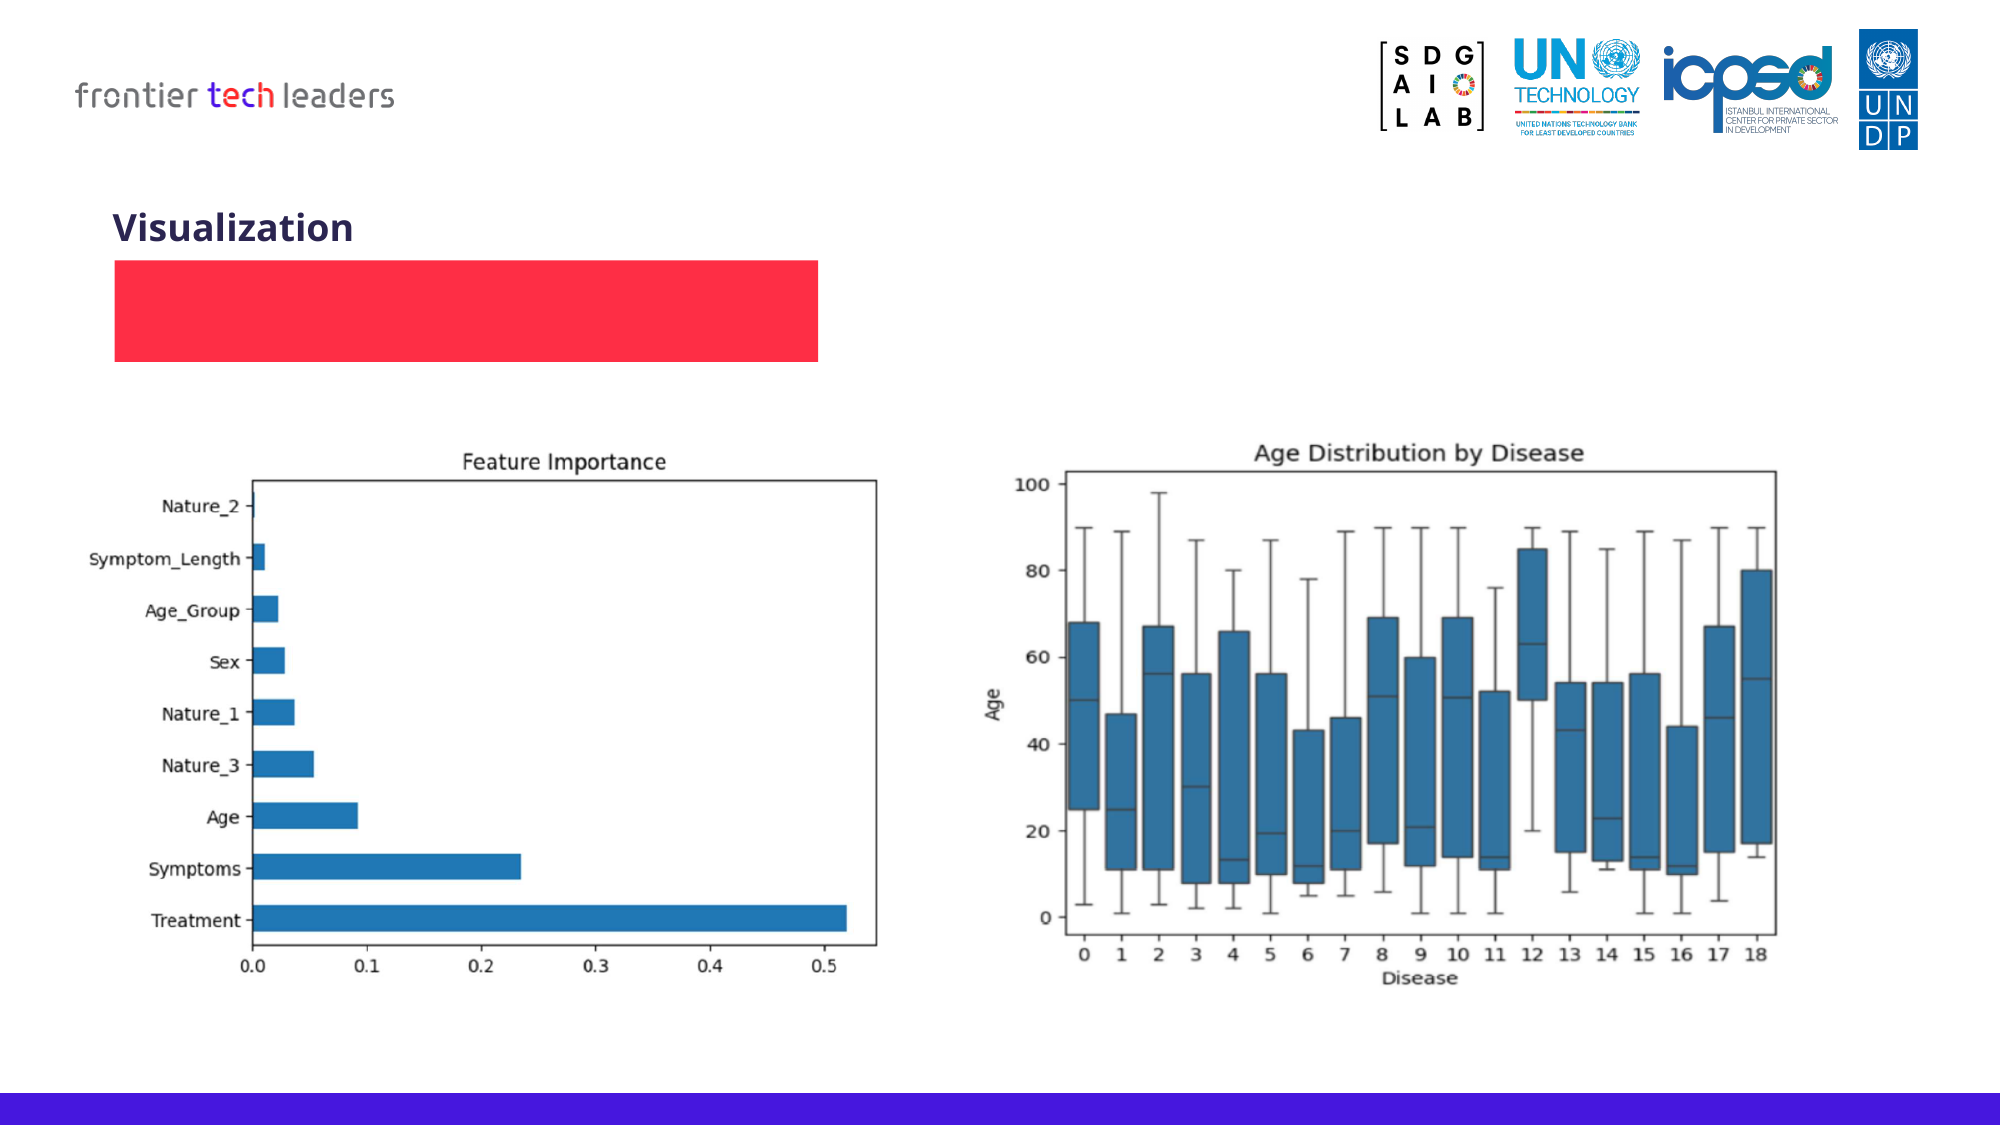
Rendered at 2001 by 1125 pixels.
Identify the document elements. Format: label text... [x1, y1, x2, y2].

picture [980, 436, 1809, 994]
text_box [114, 302, 819, 362]
picture [75, 441, 904, 988]
picture [75, 82, 394, 108]
text_box [0, 1093, 2000, 1125]
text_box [1377, 29, 1918, 150]
title Visualization [104, 157, 1378, 302]
